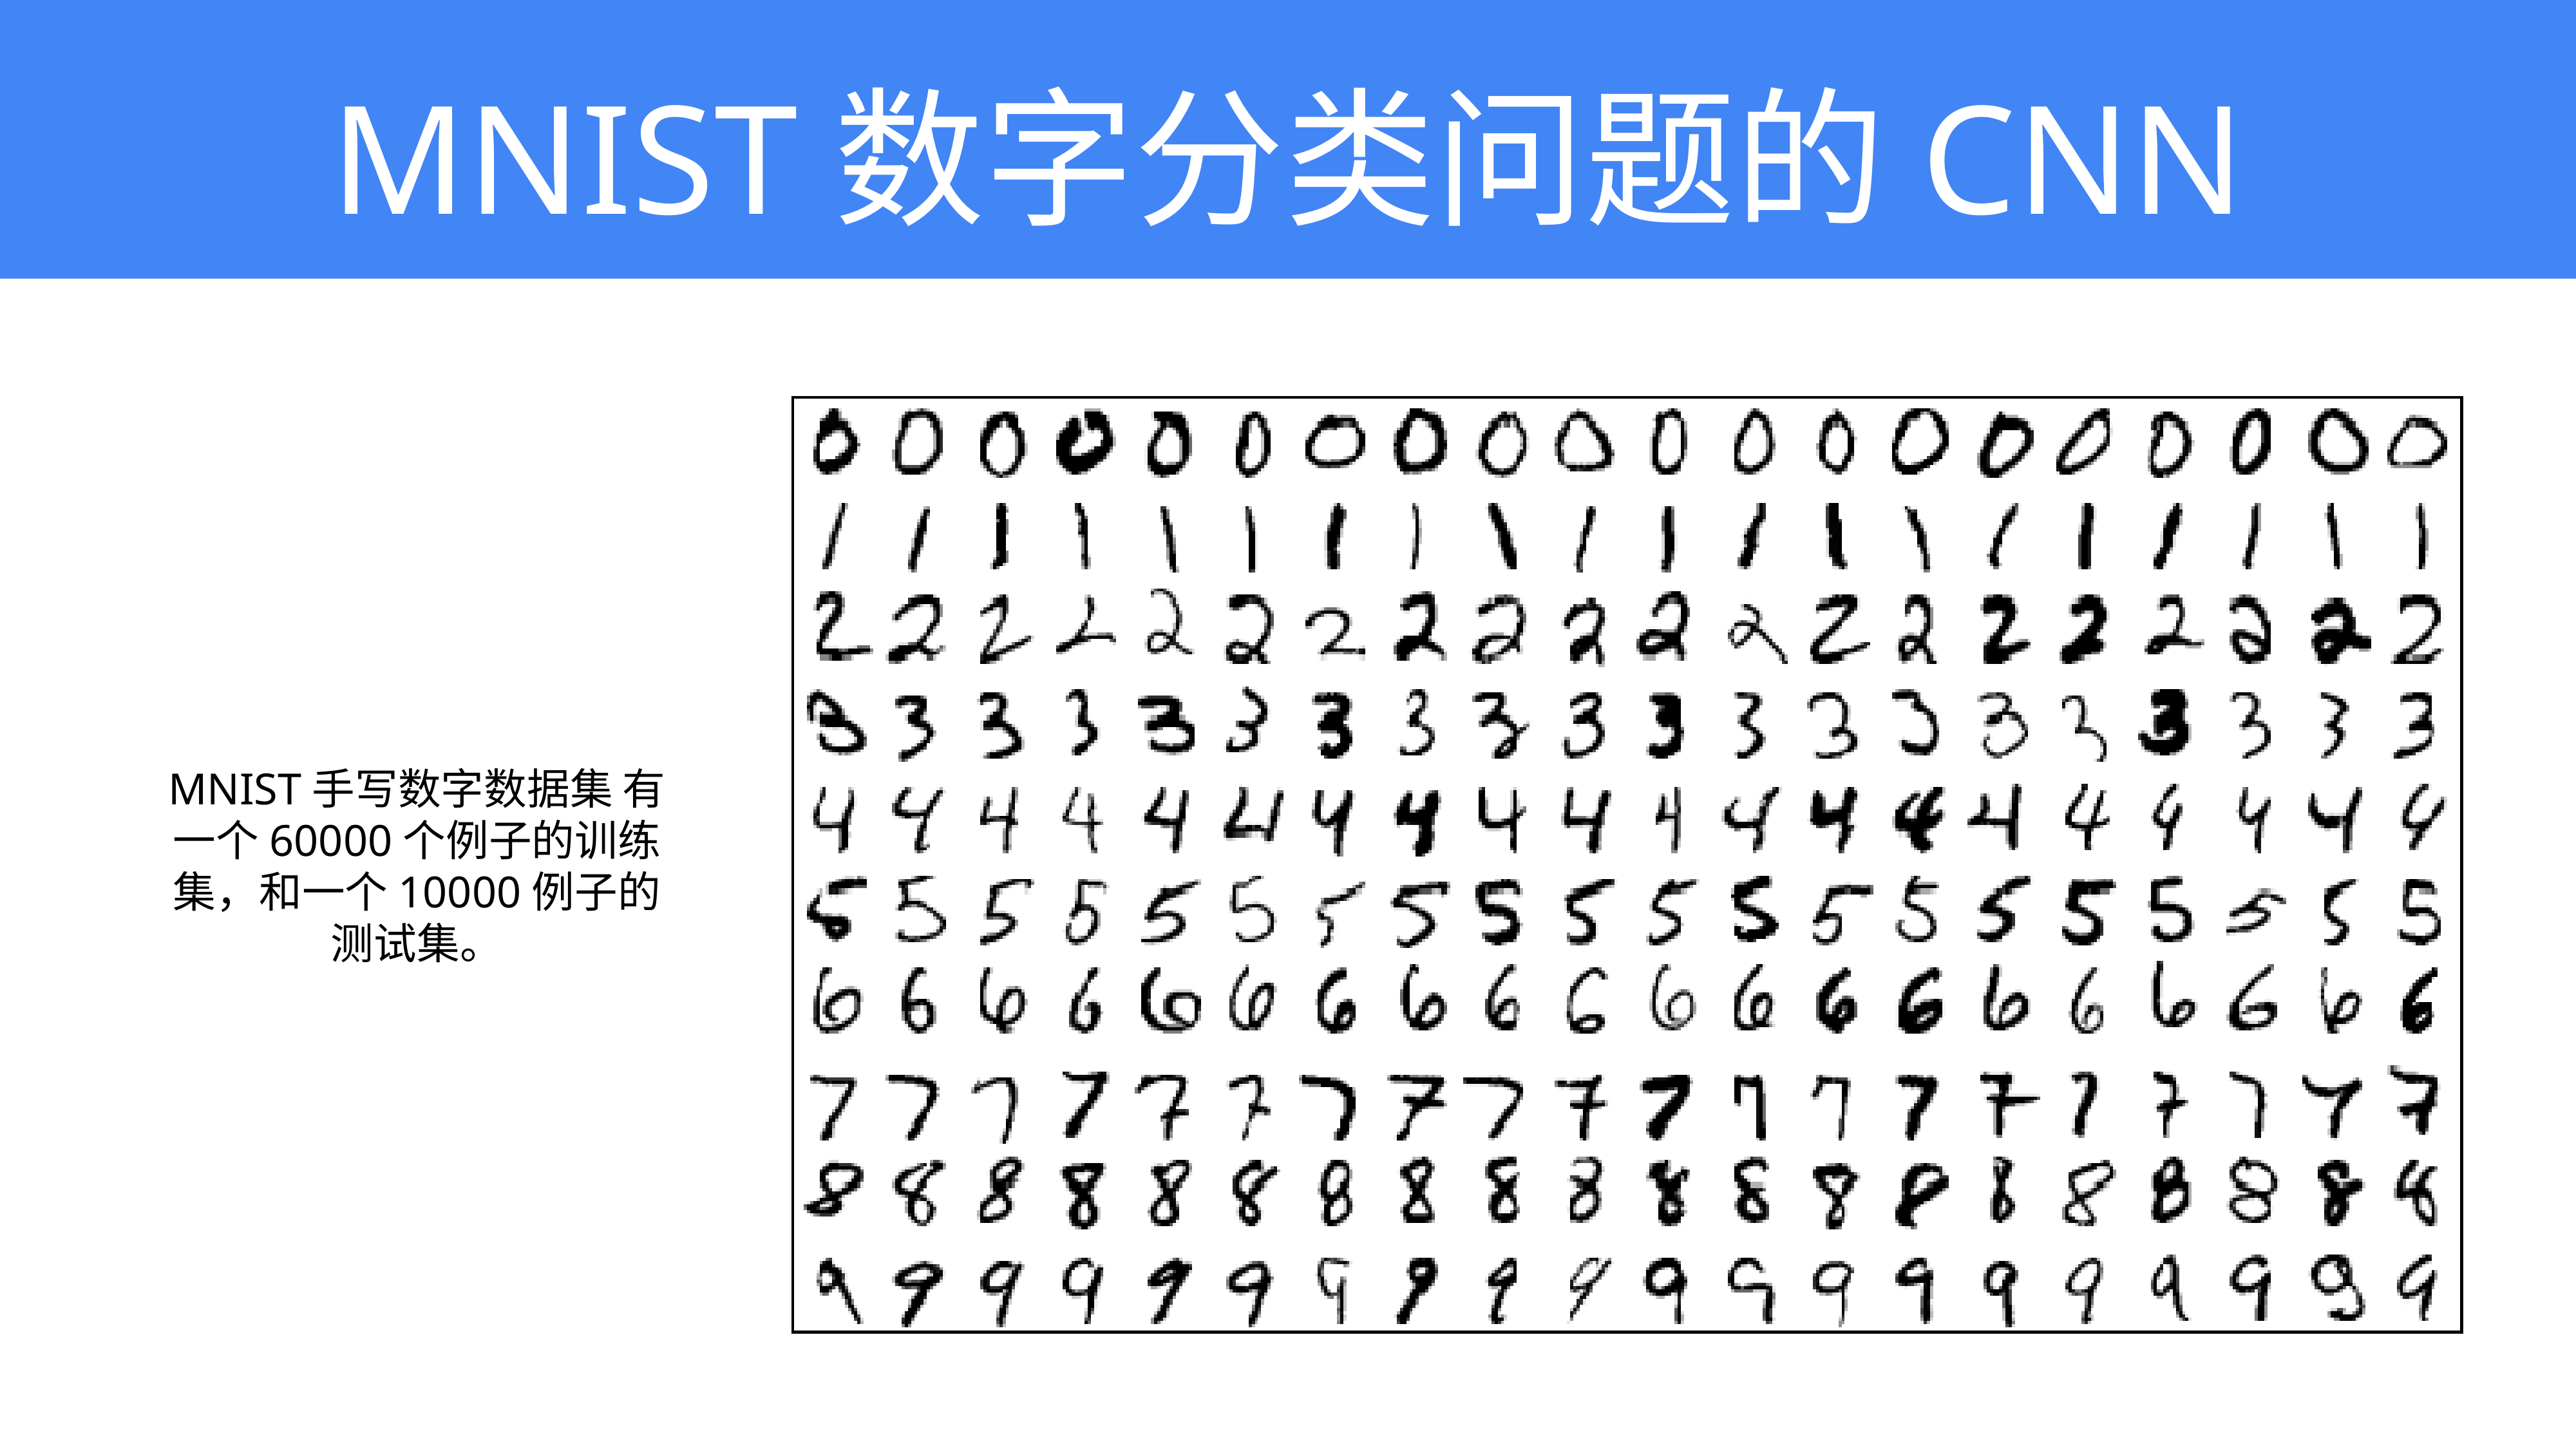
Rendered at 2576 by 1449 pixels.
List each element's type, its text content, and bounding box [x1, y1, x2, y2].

picture [791, 396, 2463, 1334]
text_box MNIST手写数字数据集 有一个60000个例子的训练集，和一个10000例子的测试集。 [157, 756, 677, 974]
title MNIST数字分类问题的CNN [178, 33, 2398, 276]
